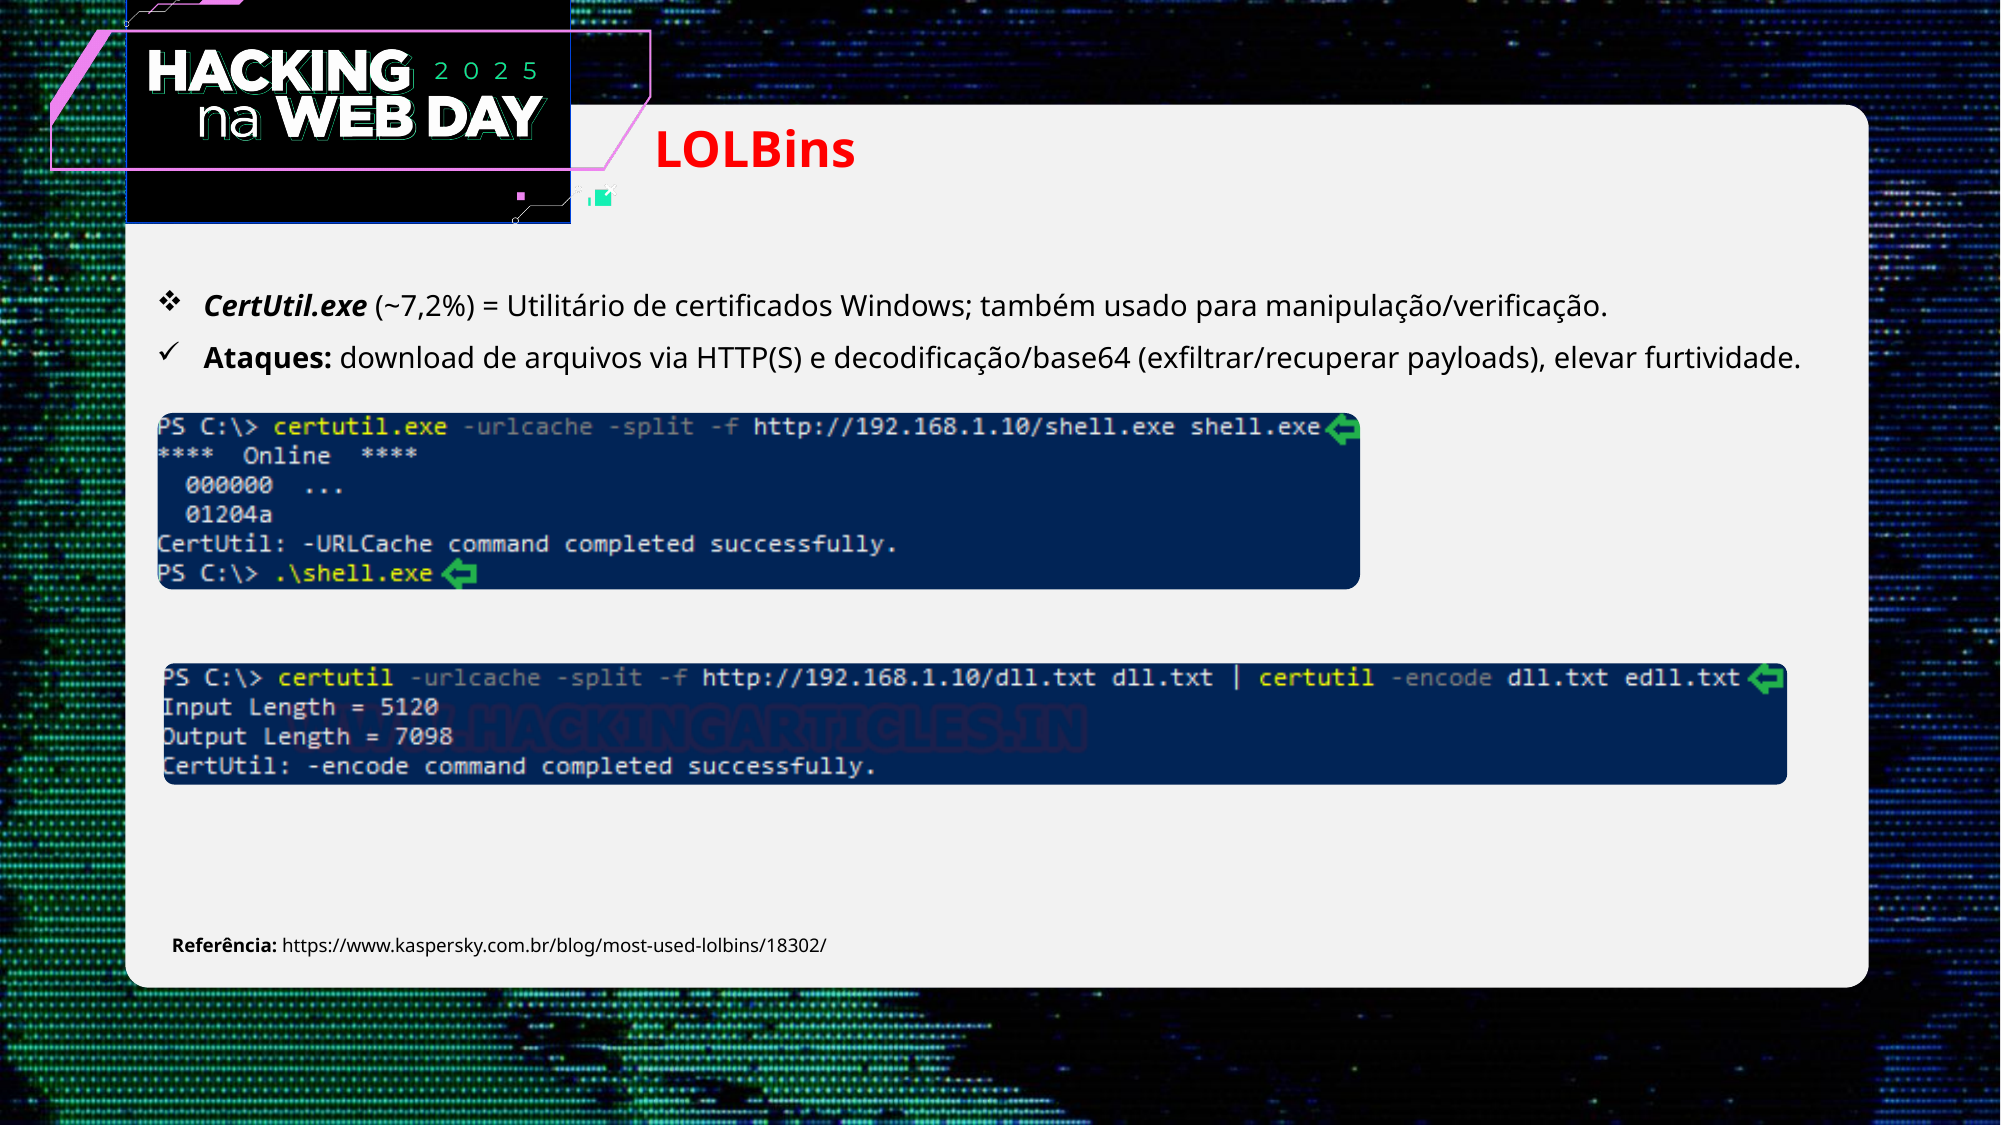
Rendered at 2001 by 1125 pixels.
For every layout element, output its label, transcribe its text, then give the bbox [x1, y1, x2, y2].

text_box Referência: https://www.kaspersky.com.br/blog/most-used-lolbins/18302/ [156, 915, 842, 964]
text_box [125, 104, 1869, 988]
text_box CertUtil.exe (~7,2%) = Utilitário de certificados Windows; também usado para manipulação/verificação. Ataques: download de arquivos via HTTP(S) e decodificação/base64 (exfiltrar/recuperar payloads), elevar furtividade. [141, 262, 1845, 383]
picture [0, 0, 2001, 1125]
text_box LOLBins [661, 102, 888, 192]
